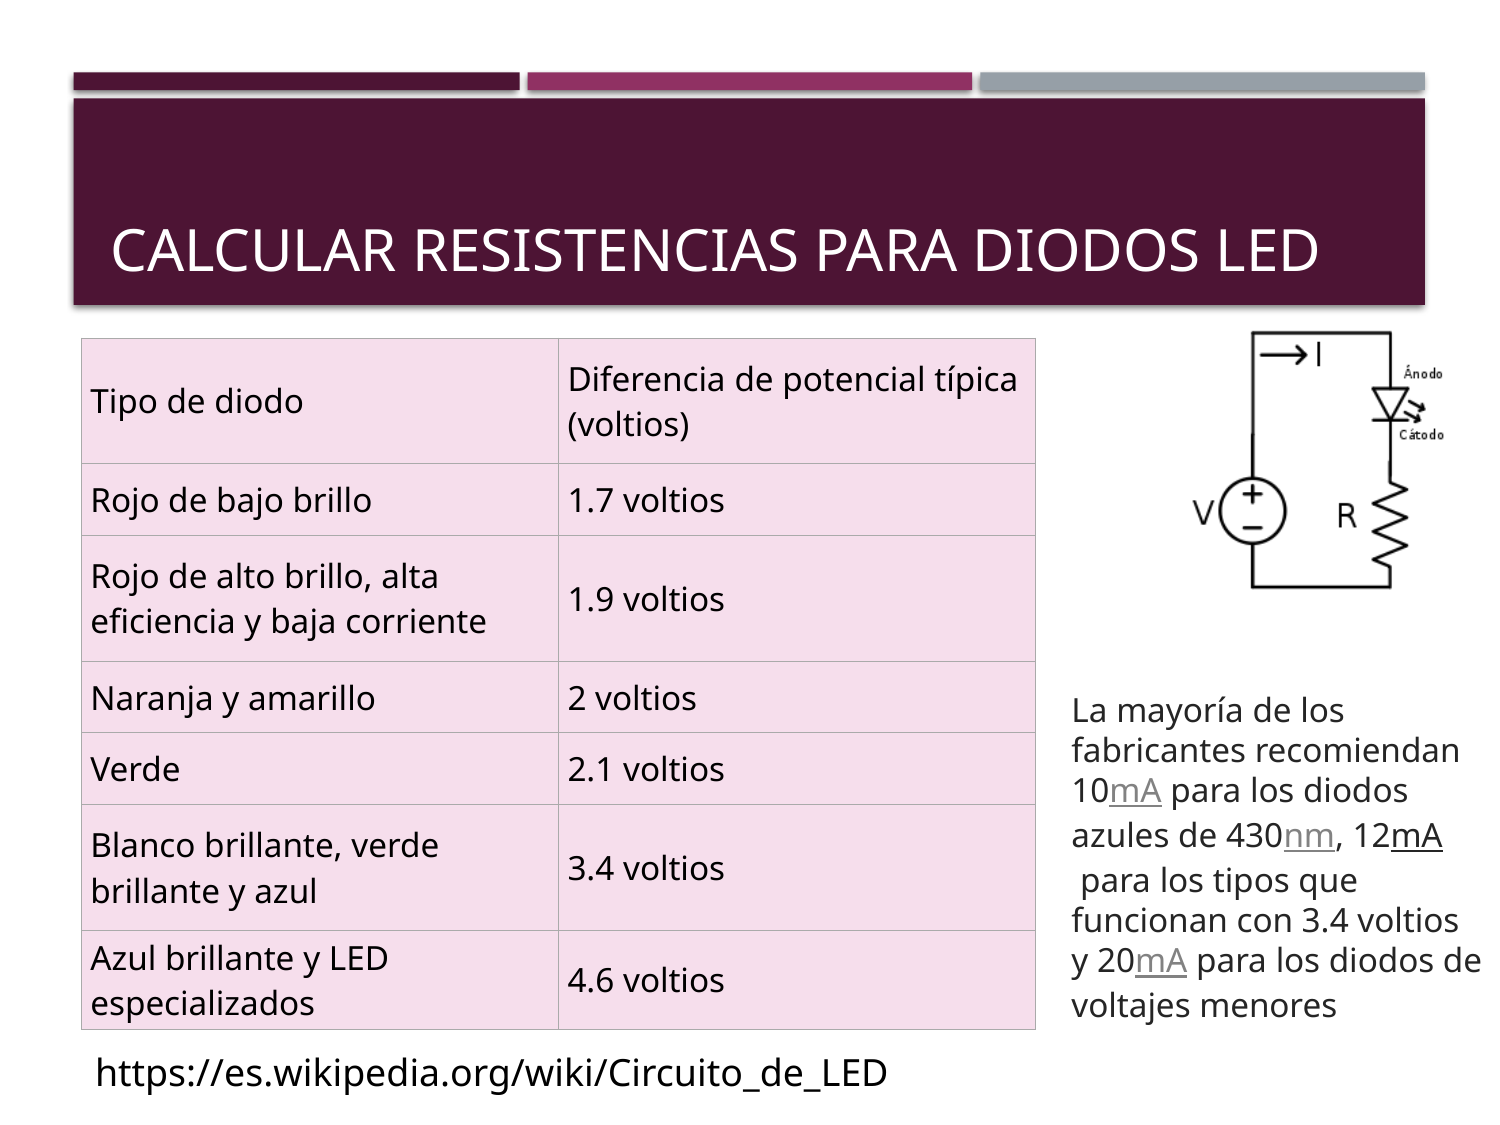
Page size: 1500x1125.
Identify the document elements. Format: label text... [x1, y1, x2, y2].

table_header Diferencia de potencial típica (voltios) [559, 339, 1035, 463]
table_cell 1.9 voltios [559, 536, 1035, 661]
table_cell 2 voltios [559, 662, 1035, 732]
text_box La mayoría de los fabricantes recomiendan 10mA para los diodos azules de 430nm, 12mA para los tipos que funcionan con 3.4 voltios y 20mA para los diodos de voltajes menores [1056, 681, 1500, 1032]
table_cell 1.7 voltios [559, 464, 1035, 535]
picture [1182, 323, 1453, 594]
table_cell Rojo de alto brillo, alta eficiencia y baja corriente [82, 536, 558, 661]
table_cell Verde [82, 733, 558, 804]
table_cell 2.1 voltios [559, 733, 1035, 804]
table_cell Blanco brillante, verde brillante y azul [82, 805, 558, 930]
table_cell Naranja y amarillo [82, 662, 558, 732]
table_cell 3.4 voltios [559, 805, 1035, 930]
table_cell Rojo de bajo brillo [82, 464, 558, 535]
table_cell 4.6 voltios [559, 931, 1035, 1029]
title Calcular Resistencias para Diodos led [95, 112, 1406, 291]
text_box https://es.wikipedia.org/wiki/Circuito_de_LED [80, 1041, 1143, 1101]
table_header Tipo de diodo [82, 339, 558, 463]
table_cell Azul brillante y LED especializados [82, 931, 558, 1029]
